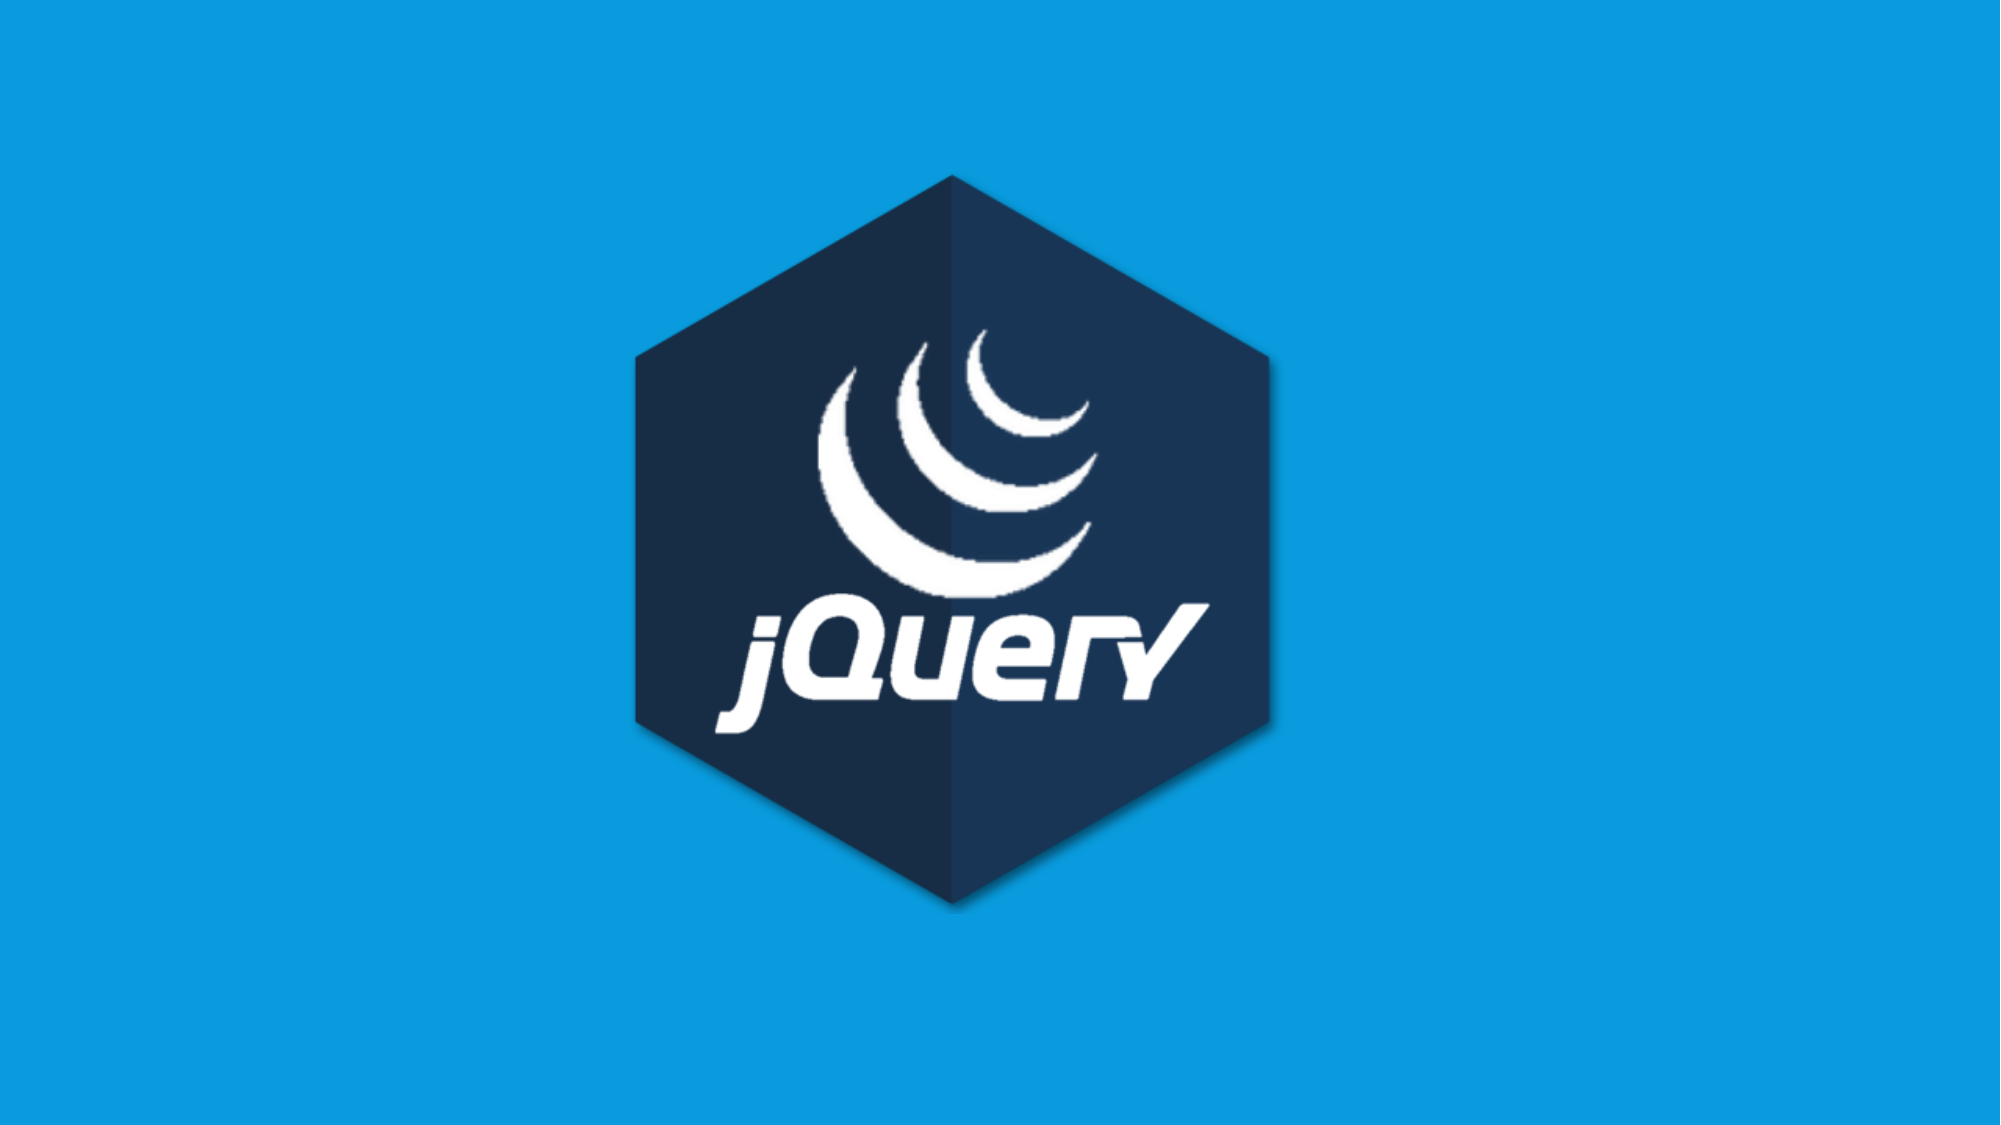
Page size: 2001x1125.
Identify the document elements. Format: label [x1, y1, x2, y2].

picture [636, 176, 1268, 903]
